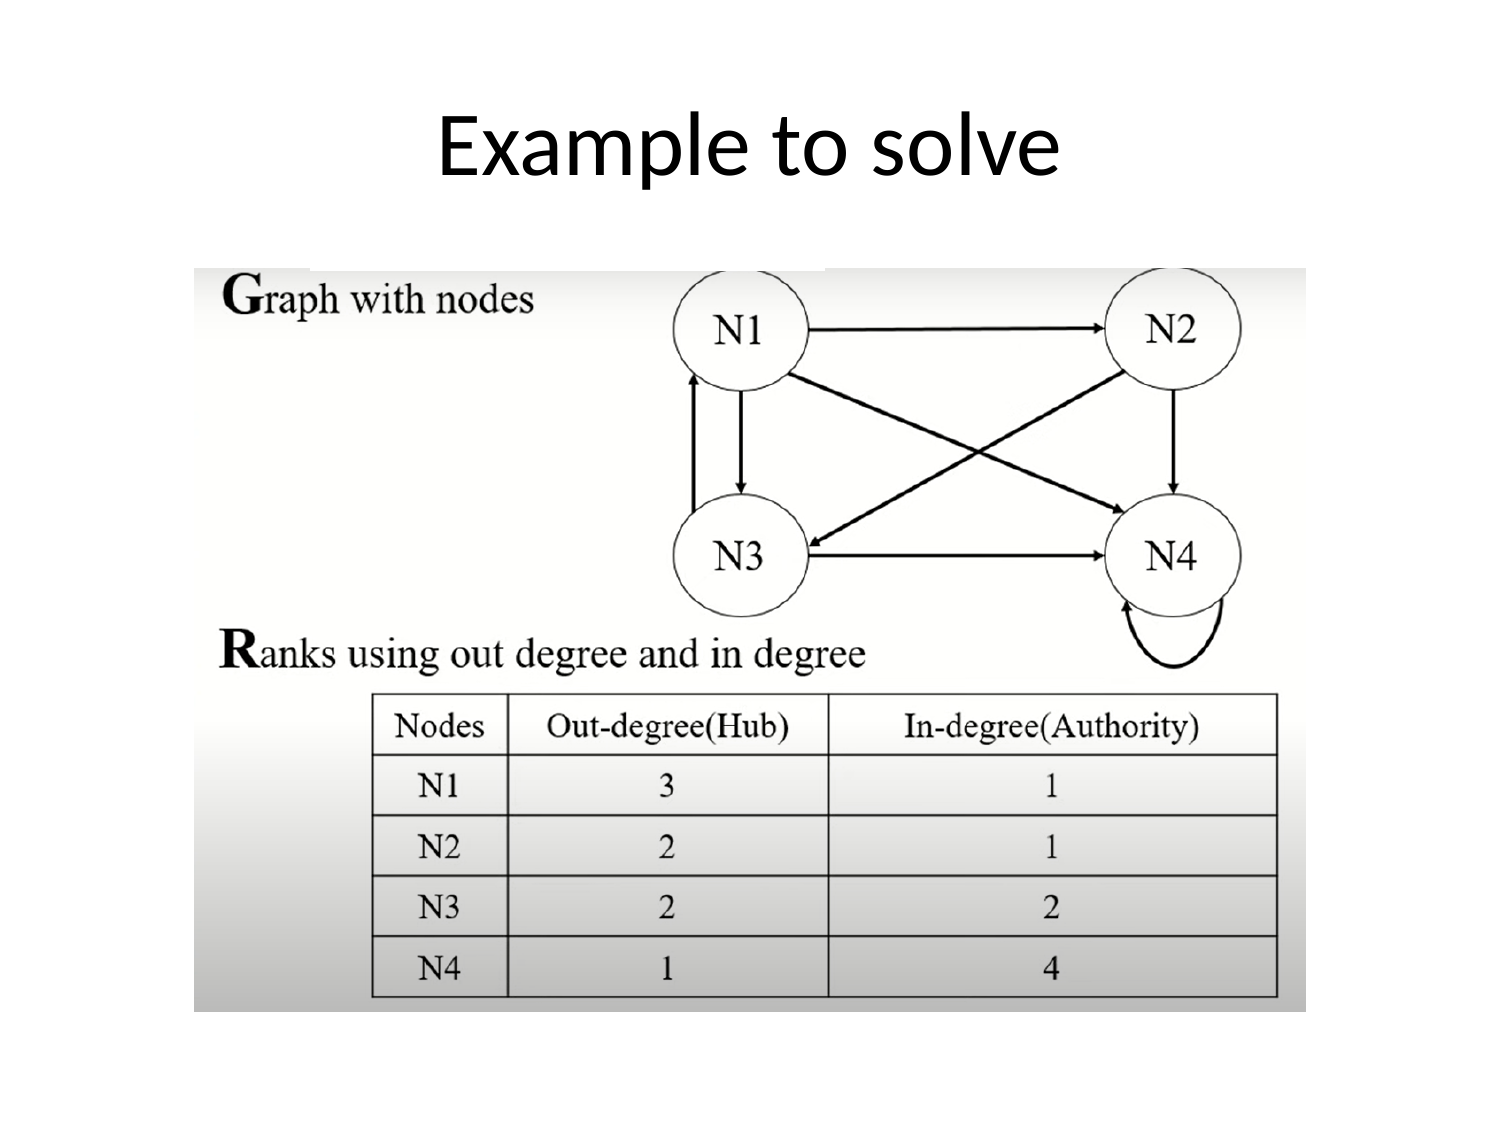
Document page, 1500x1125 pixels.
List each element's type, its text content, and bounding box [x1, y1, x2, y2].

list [194, 268, 1306, 1012]
title Example to solve [75, 45, 1425, 233]
